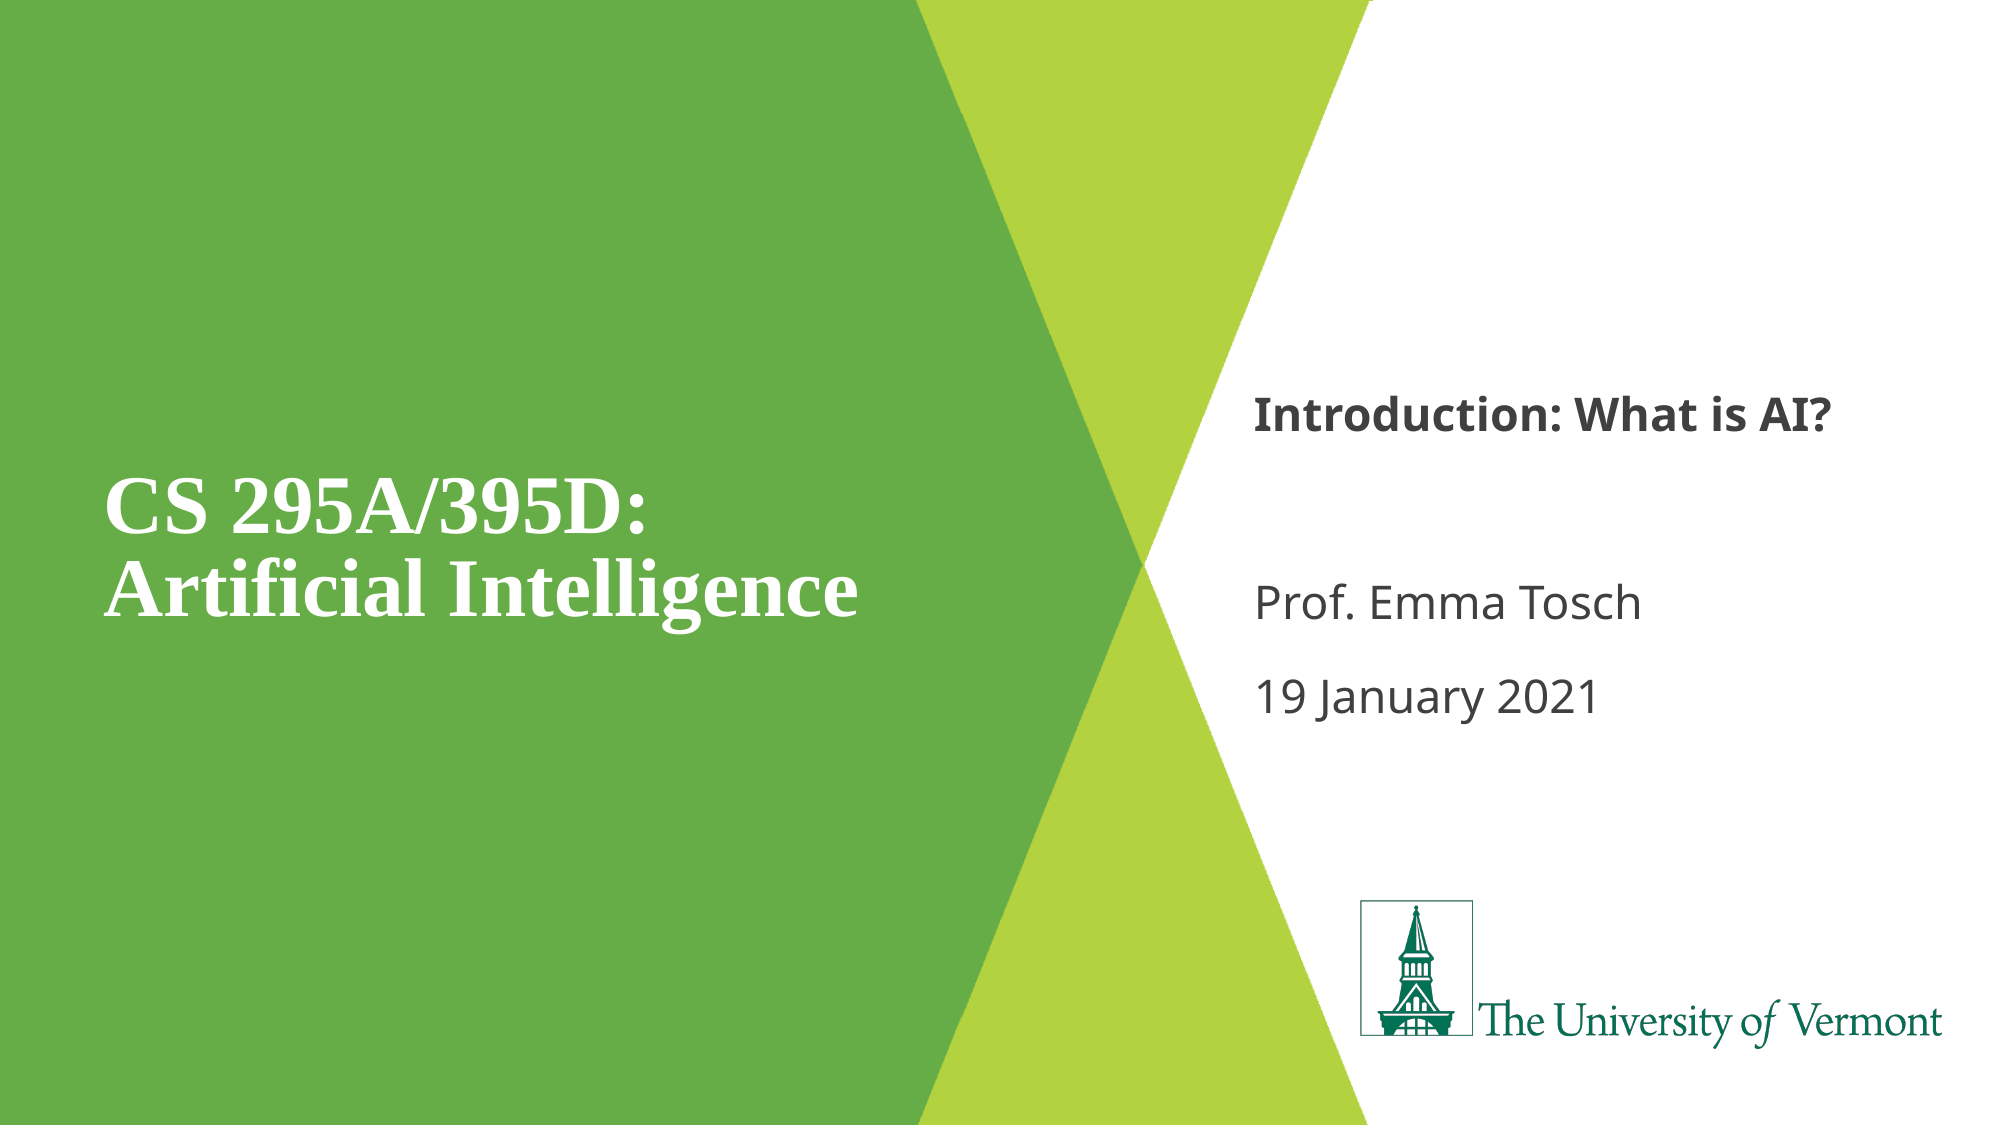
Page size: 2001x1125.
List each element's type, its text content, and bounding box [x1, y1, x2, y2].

subtitle Introduction: What is AI? Prof. Emma Tosch 19 January 2021 [1238, 374, 1960, 738]
picture [0, 0, 2000, 1125]
title CS 295A/395D: Artificial Intelligence [88, 335, 945, 641]
